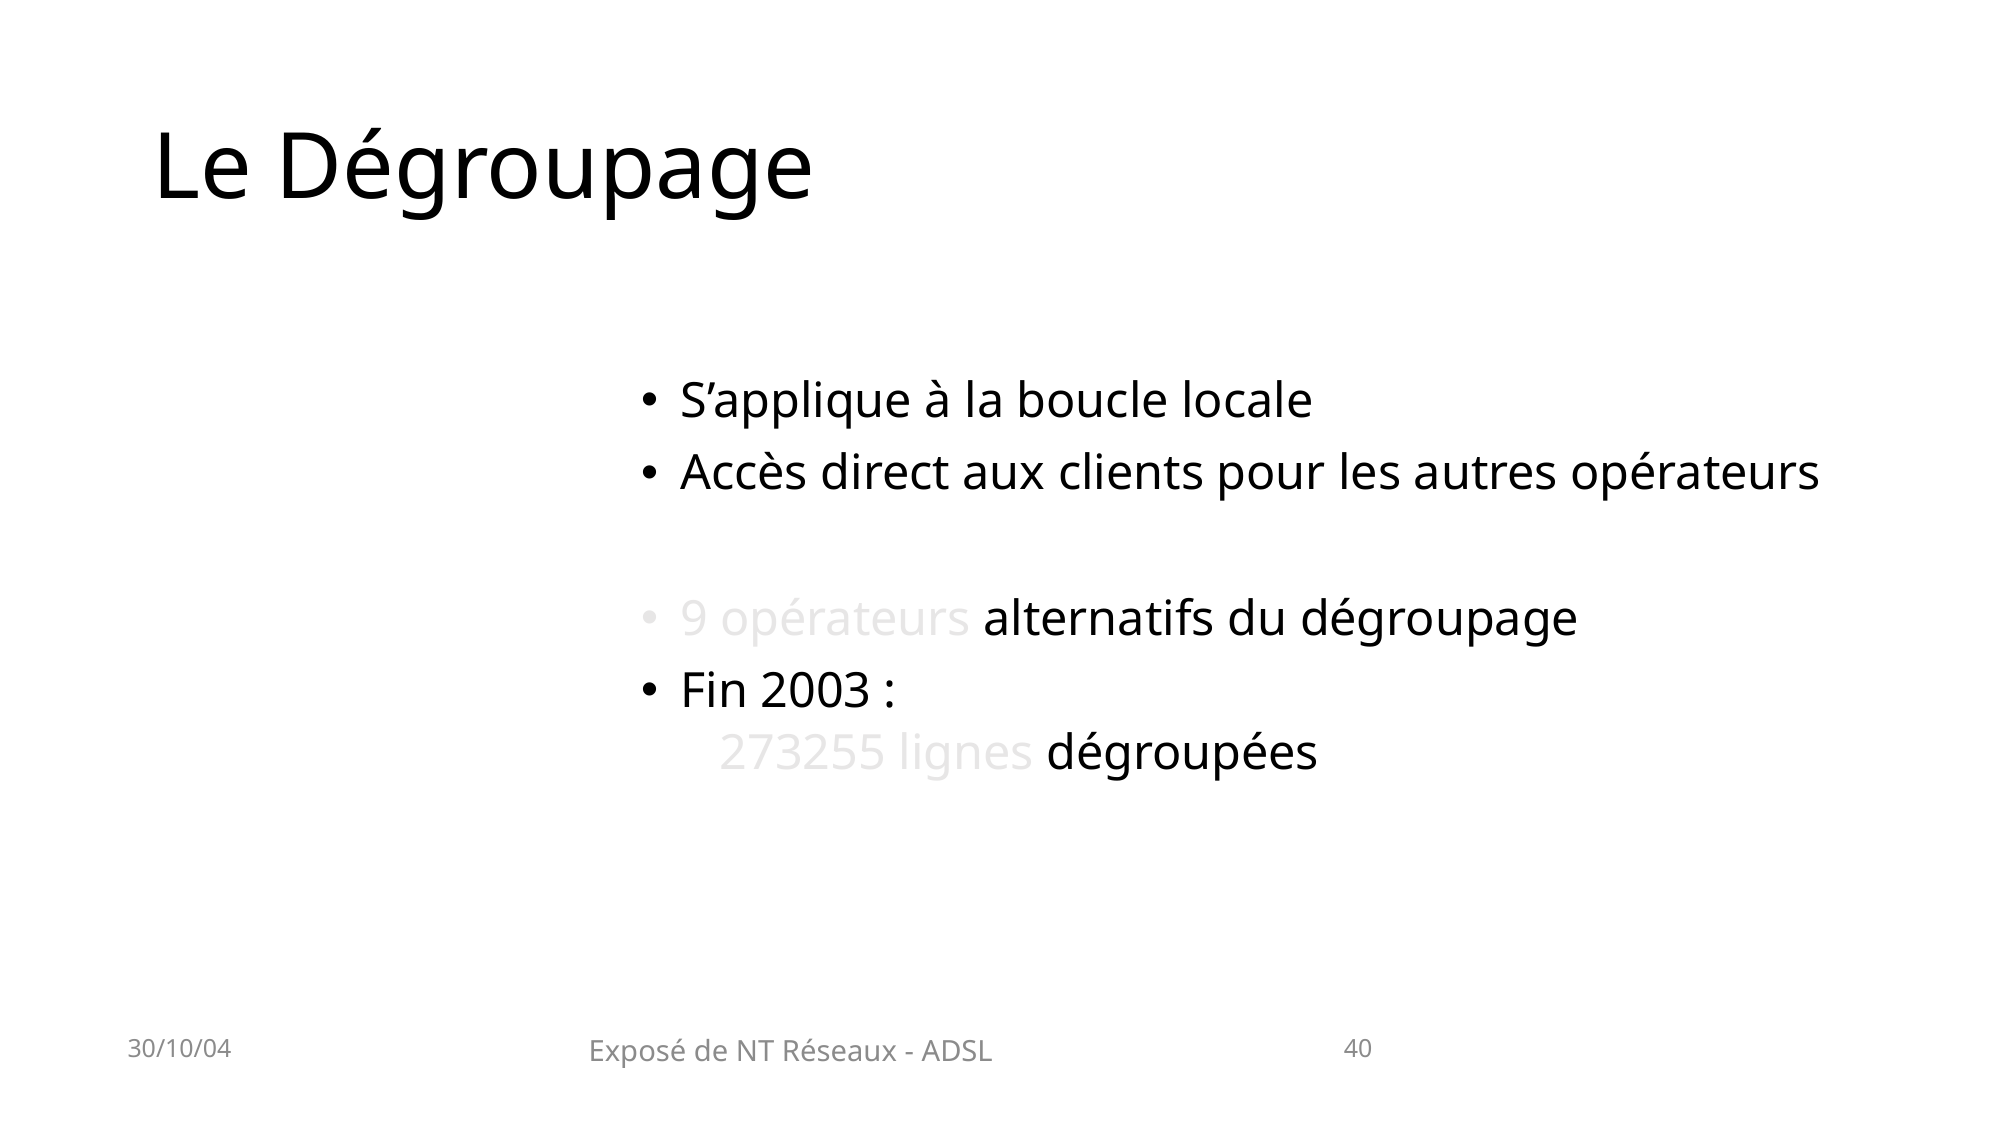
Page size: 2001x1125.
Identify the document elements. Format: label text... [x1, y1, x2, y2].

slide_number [112, 1025, 425, 1100]
title Le Dégroupage [137, 59, 1863, 278]
list S’applique à la boucle locale Accès direct aux clients pour les autres opérateurs 9 opérateurs alternatifs du dégroupage Fin 2003 : 273255 lignes dégroupées [626, 368, 1886, 793]
footer Exposé de NT Réseaux - ADSL [512, 1025, 1069, 1100]
slide_number 40 [1074, 1025, 1388, 1100]
